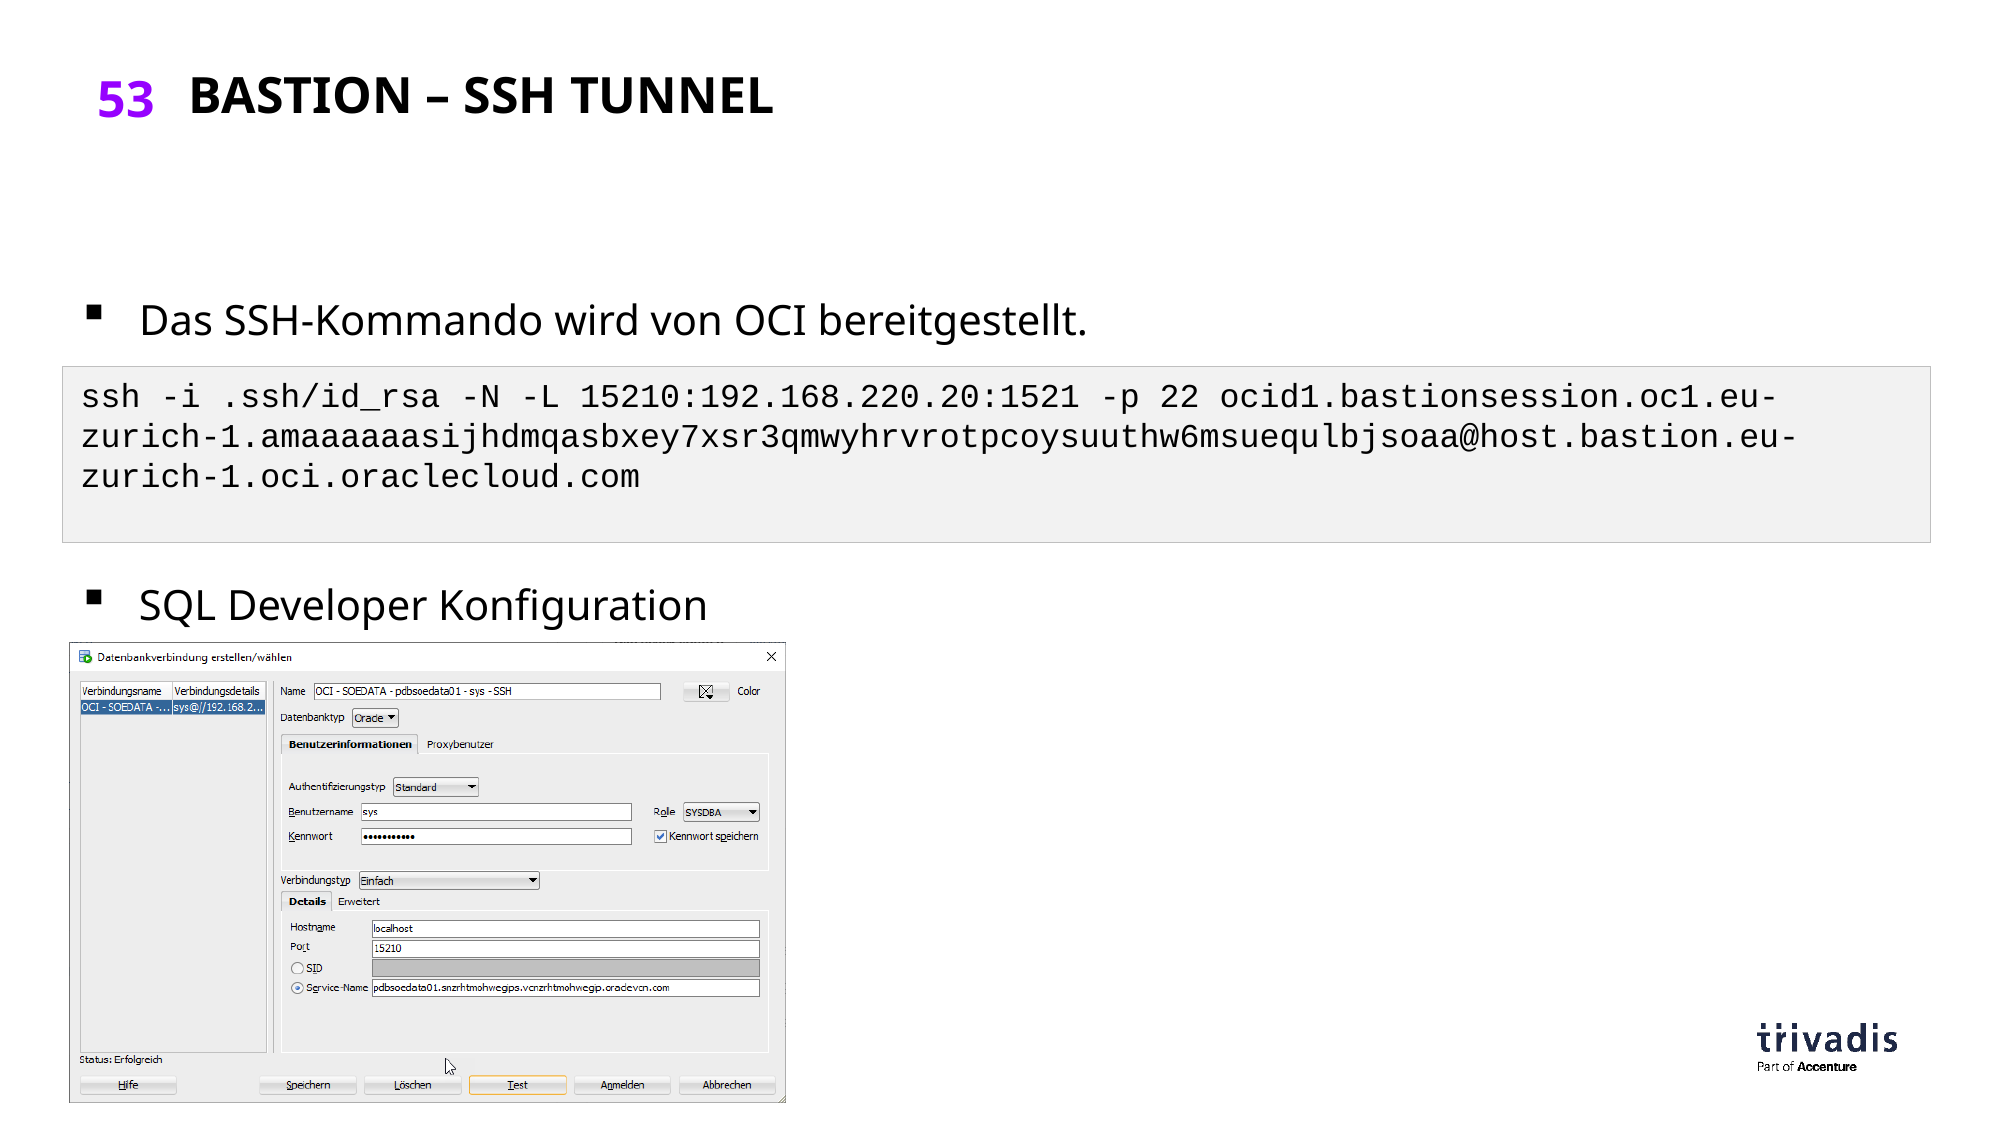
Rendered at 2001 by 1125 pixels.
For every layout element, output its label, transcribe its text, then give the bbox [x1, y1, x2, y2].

title Bastion – SSH Tunnel [170, 63, 1933, 136]
picture [1757, 1023, 1897, 1071]
picture [69, 642, 787, 1104]
list Das SSH-Kommando wird von OCI bereitgestellt. [65, 286, 1933, 359]
list ssh -i .ssh/id_rsa -N -L 15210:192.168.220.20:1521 -p 22 ocid1.bastionsession.oc1.eu-zurich-1.amaaaaaasijhdmqasbxey7xsr3qmwyhrvrotpcoysuuthw6msuequlbjsoaa@host.bastion.eu-zurich-1.oci.oraclecloud.com [62, 366, 1931, 543]
list SQL Developer Konfiguration [65, 570, 1930, 650]
